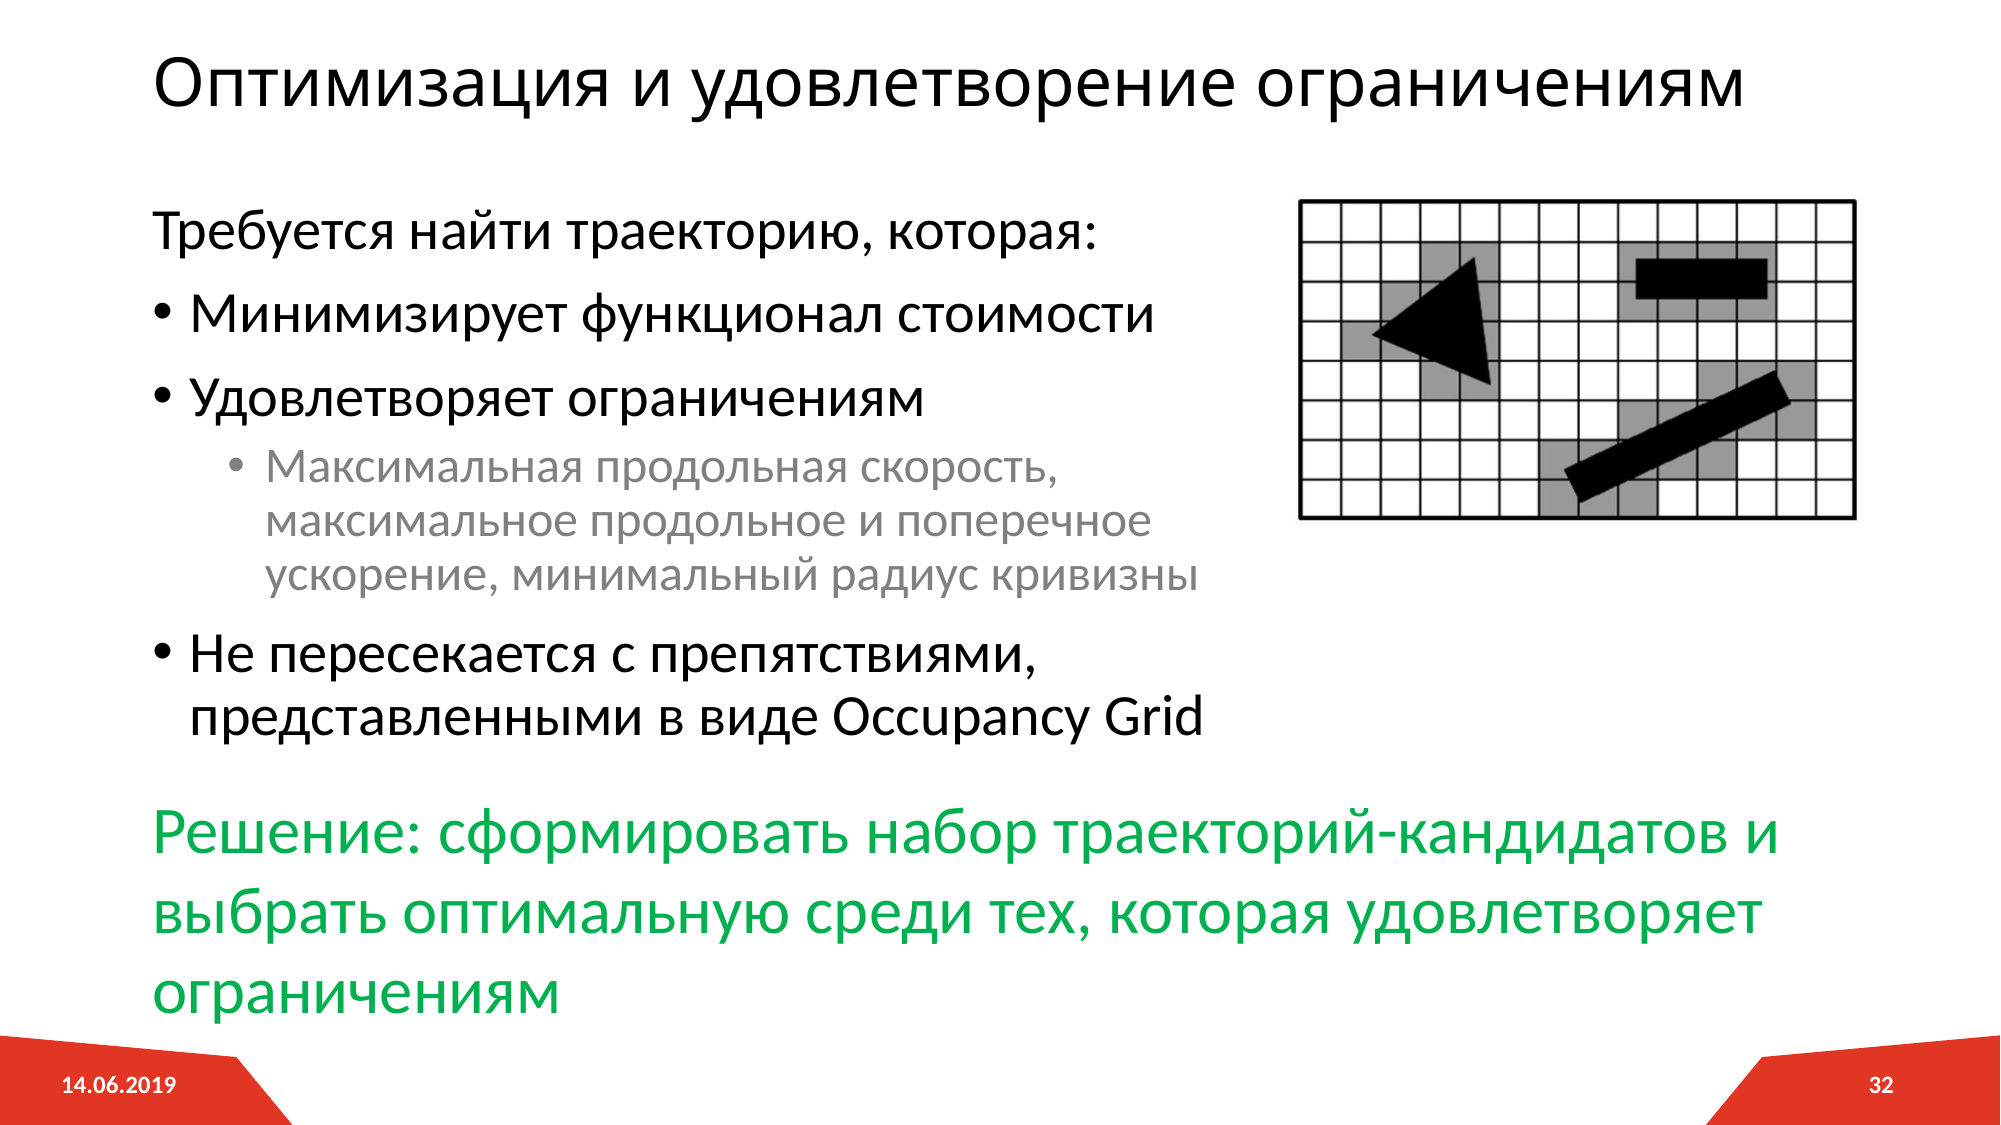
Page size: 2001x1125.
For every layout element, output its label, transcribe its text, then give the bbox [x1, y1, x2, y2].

picture [1291, 191, 1863, 529]
title Оптимизация и удовлетворение ограничениям [137, 21, 1863, 148]
list Требуется найти траекторию, которая: Минимизирует функционал стоимости Удовлетворяет ограничениям Максимальная продольная скорость, максимальное продольное и поперечное ускорение, минимальный радиус кривизны Не пересекается с препятствиями, представленными в виде Occupancy Grid [137, 191, 1257, 779]
text_box Решение: сформировать набор траекторий-кандидатов и выбрать оптимальную среди тех, которая удовлетворяет ограничениям [137, 779, 1817, 1035]
slide_number 32 [1762, 1042, 2000, 1125]
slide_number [0, 1042, 238, 1125]
